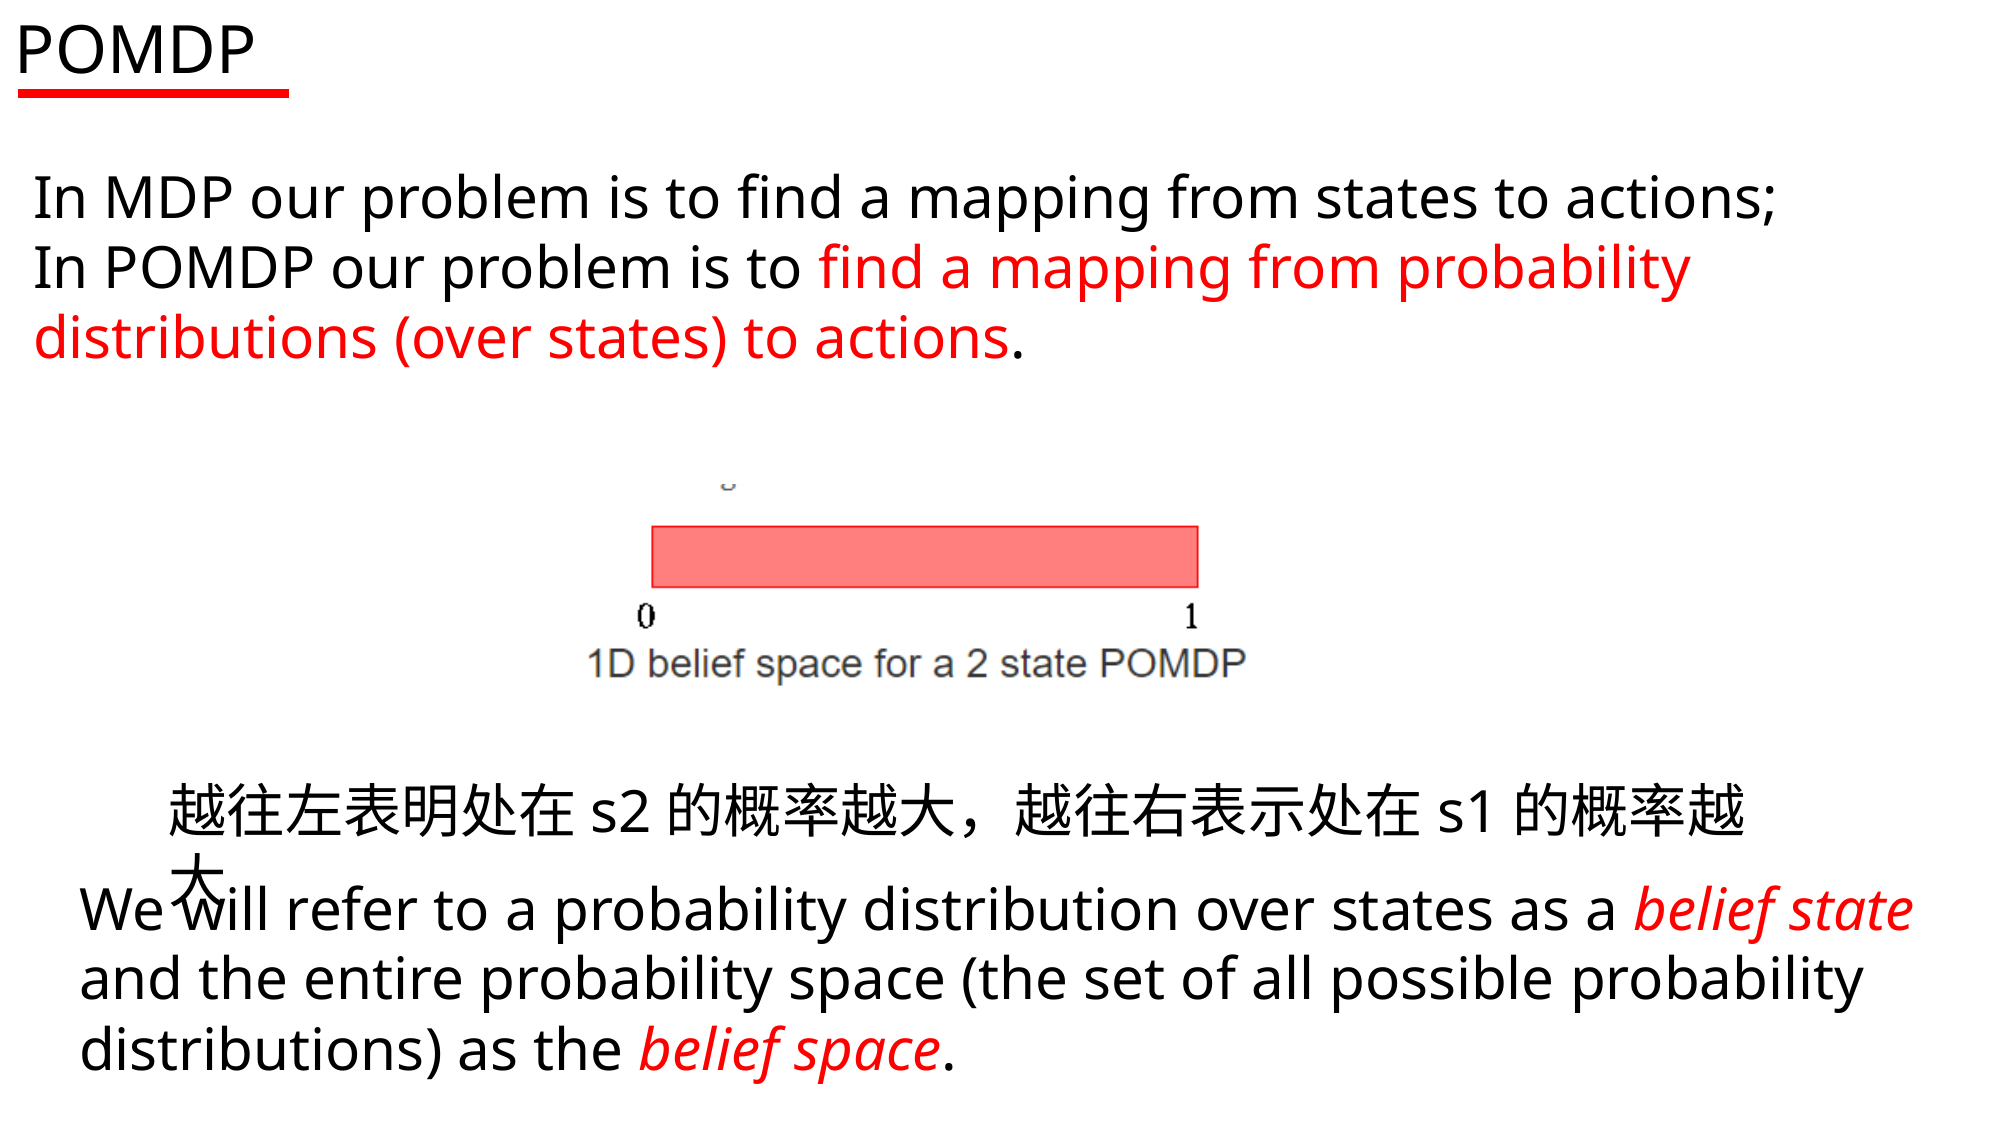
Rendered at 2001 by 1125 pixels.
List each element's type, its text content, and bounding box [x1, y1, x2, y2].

text_box 越往左表明处在s2的概率越大，越往右表示处在s1的概率越大 [153, 766, 1789, 864]
text_box We will refer to a probability distribution over states as a belief state and the entire probability space (the set of all possible probability distributions) as the belief space. [64, 864, 1969, 1089]
text_box POMDP [0, 0, 1129, 95]
picture [547, 484, 1343, 705]
text_box In MDP our problem is to find a mapping from states to actions; In POMDP our problem is to find a mapping from probability distributions (over states) to actions. [18, 152, 1969, 378]
